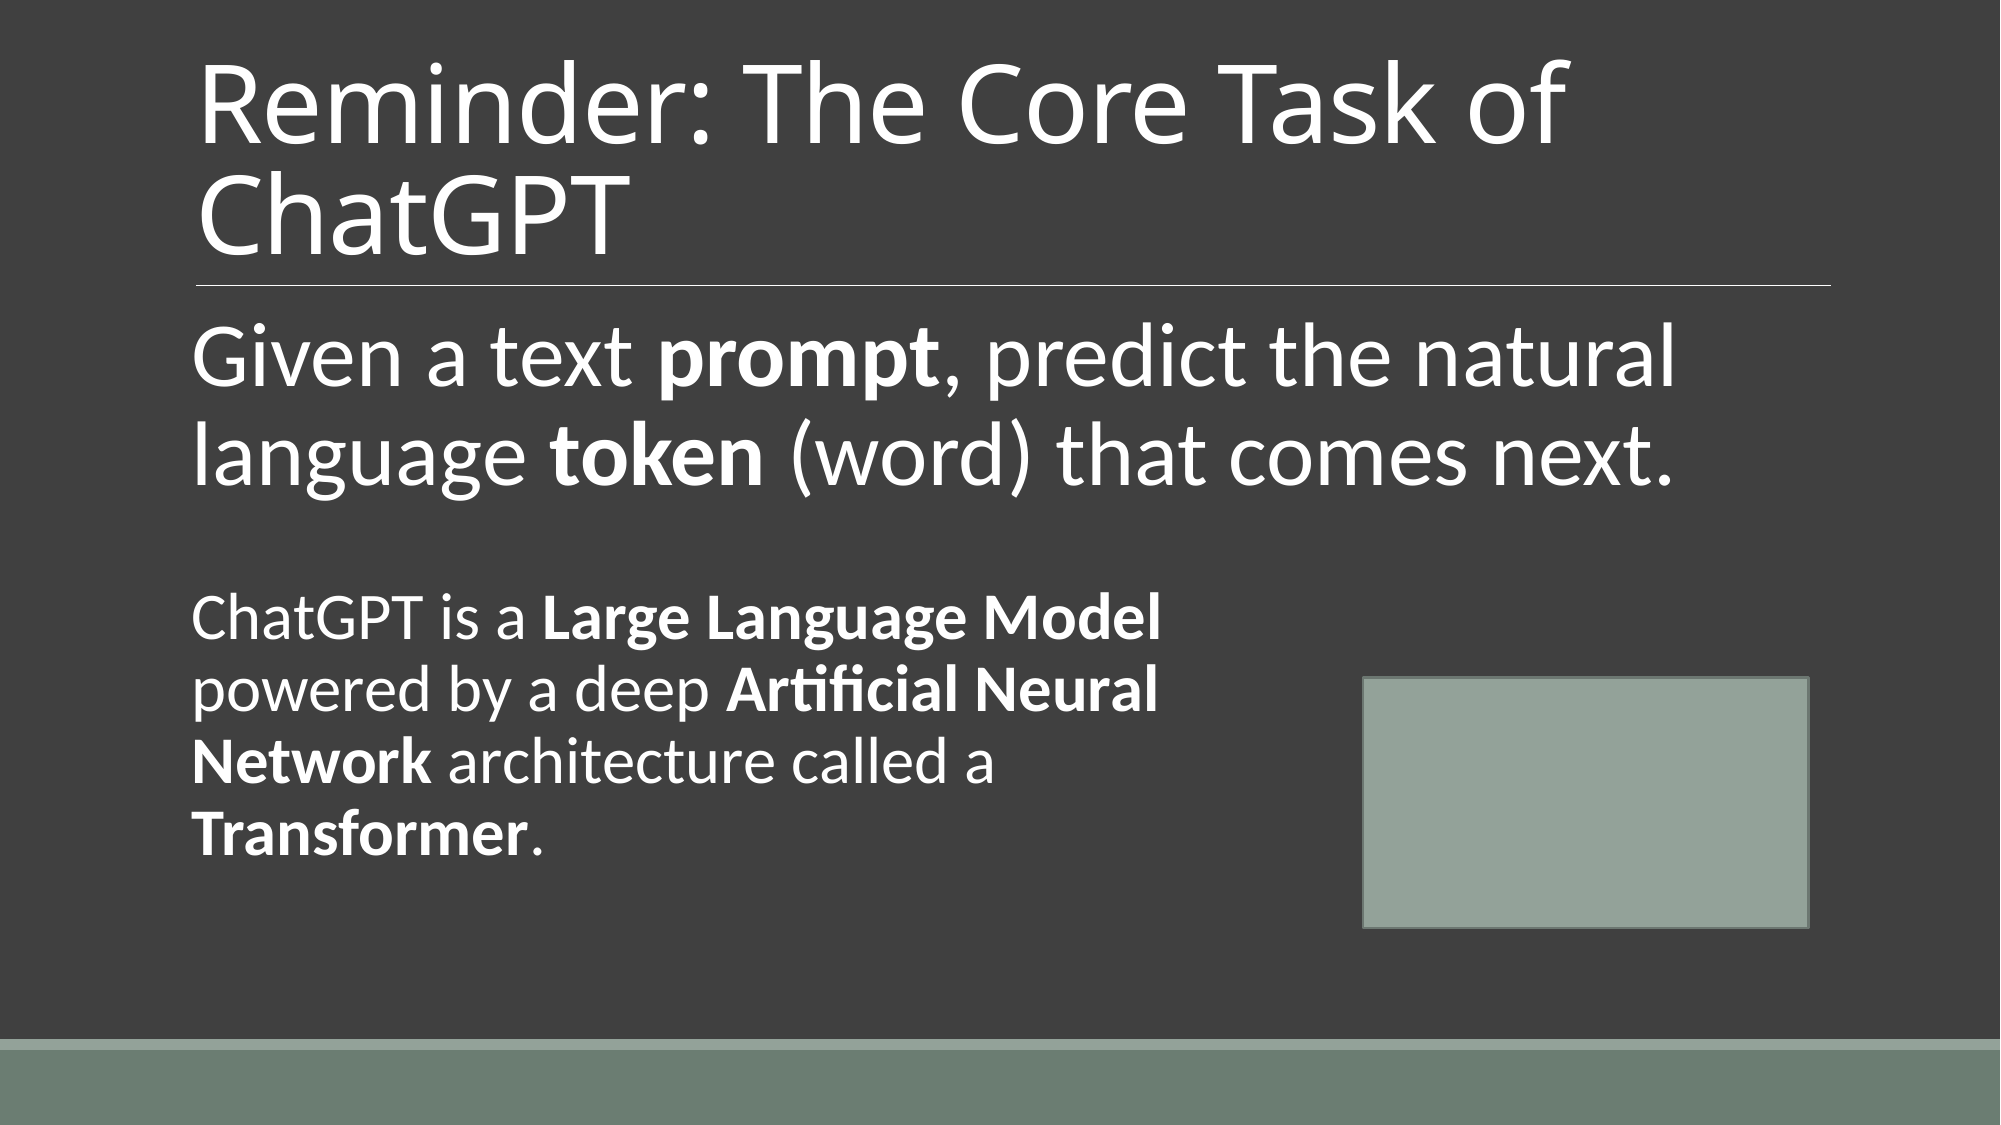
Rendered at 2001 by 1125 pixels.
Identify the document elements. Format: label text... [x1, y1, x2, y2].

text_box [1362, 676, 1810, 929]
list Given a text prompt, predict the natural language token (word) that comes next. ChatGPT is a Large Language Model powered by a deep Artificial Neural Network architecture called a Transformer. [191, 299, 1842, 960]
title Reminder: The Core Task of ChatGPT [180, 46, 1830, 284]
